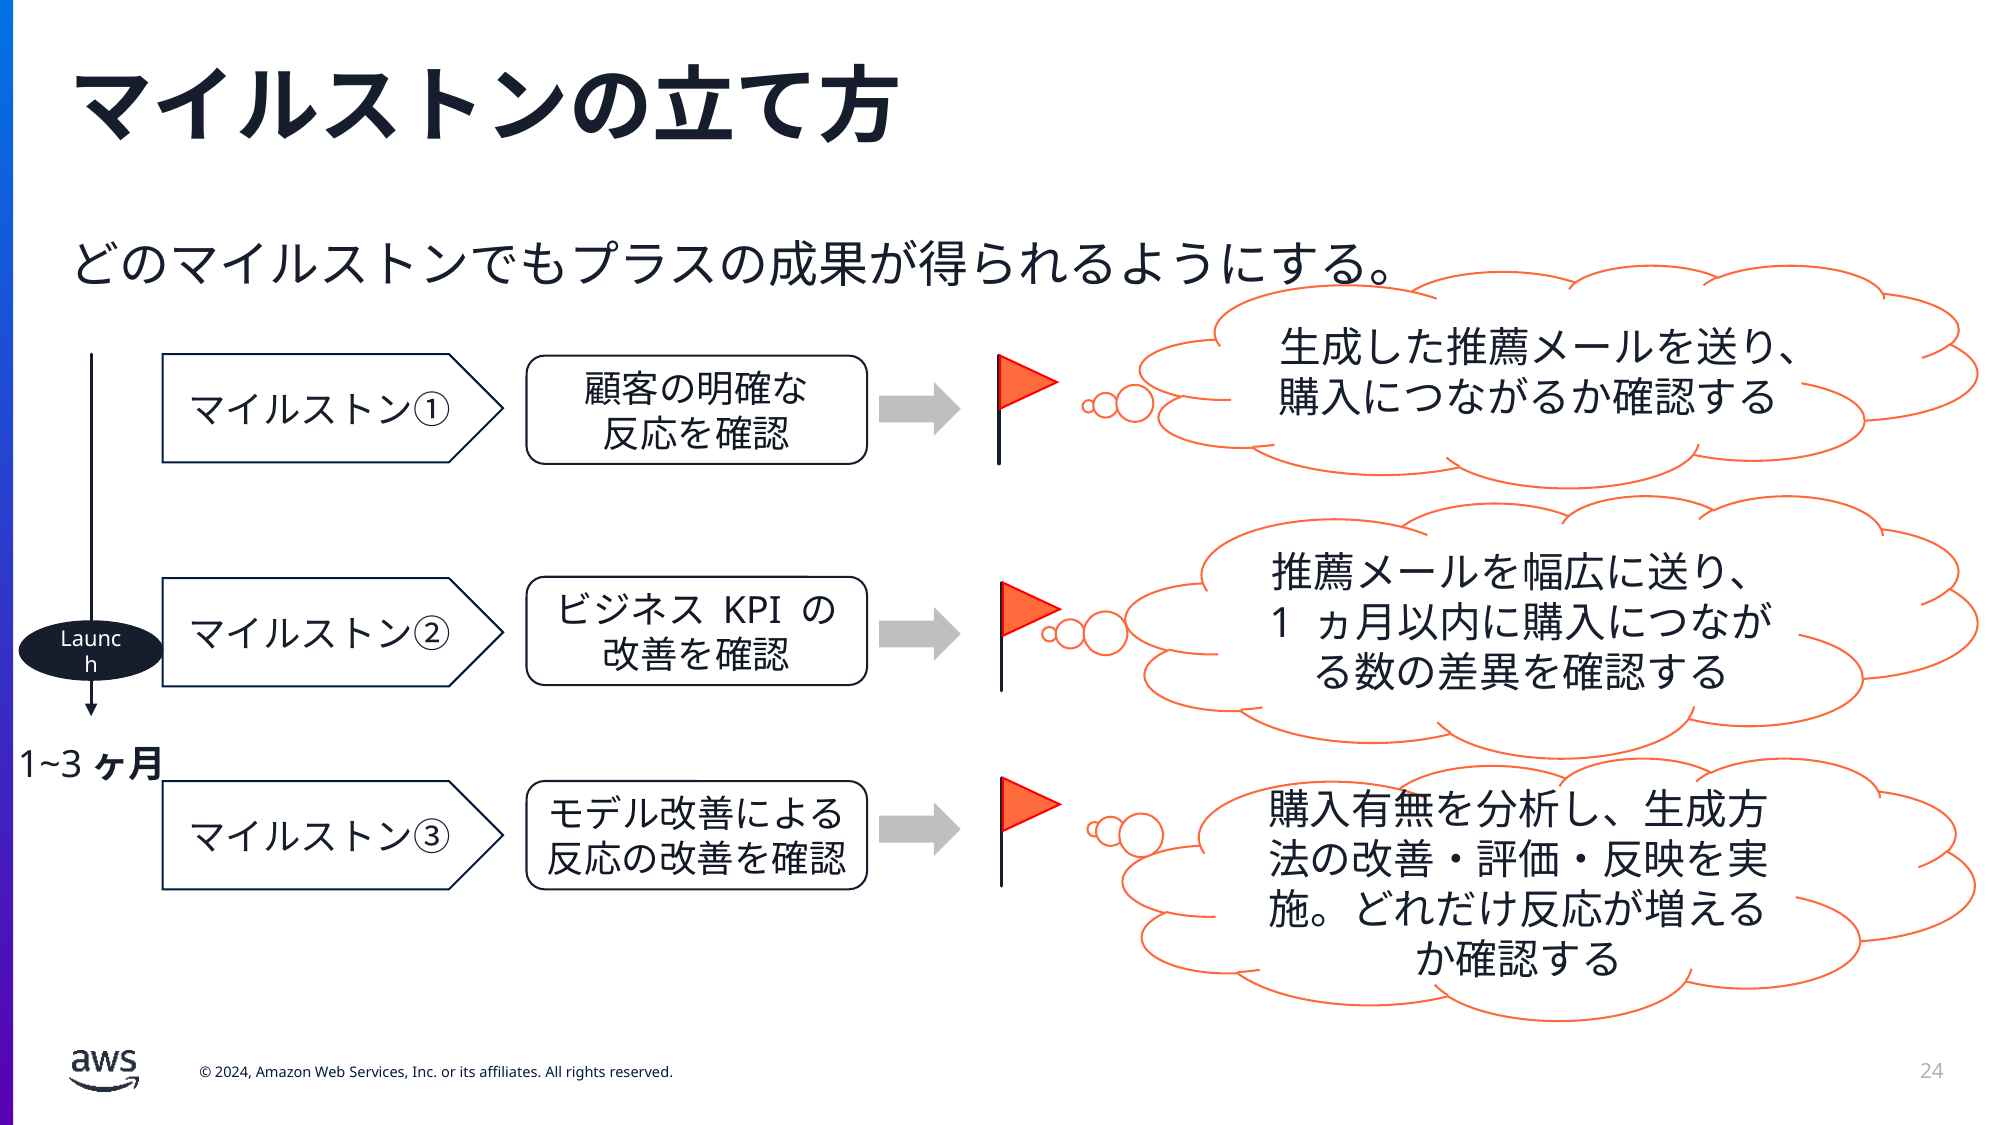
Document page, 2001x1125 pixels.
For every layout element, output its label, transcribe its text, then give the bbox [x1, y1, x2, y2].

text_box Launch [92, 619, 165, 682]
text_box マイルストン① [161, 353, 505, 464]
text_box 1~3ヶ月 [0, 732, 185, 793]
text_box マイルストン③ [161, 780, 505, 891]
text_box [1001, 776, 1063, 833]
text_box 生成した推薦メールを送り、購入につながるか確認する [1081, 383, 1155, 423]
text_box [878, 604, 963, 664]
text_box [878, 799, 963, 859]
slide_number 24 [1493, 1041, 1944, 1102]
text_box Launch [17, 619, 91, 682]
text_box モデル改善による反応の改善を確認 [525, 779, 869, 891]
text_box 購入有無を分析し、生成方法の改善・評価・反映を実施。どれだけ反応が増えるか確認する [1086, 757, 1976, 1023]
text_box 顧客の明確な 反応を確認 [525, 354, 869, 465]
text_box [998, 353, 1060, 410]
picture [69, 1050, 139, 1092]
text_box [878, 379, 963, 439]
text_box [1001, 581, 1063, 637]
title マイルストンの立て方 [69, 56, 1944, 163]
text_box ビジネス KPI の 改善を確認 [525, 575, 869, 687]
text_box 推薦メールを幅広に送り、 1 ヵ月以内に購入につながる数の差異を確認する [1041, 495, 1979, 760]
text_box マイルストン② [161, 577, 505, 688]
text_box 生成した推薦メールを送り、購入につながるか確認する [1138, 264, 1979, 490]
list どのマイルストンでもプラスの成果が得られるようにする。 [69, 224, 1944, 301]
